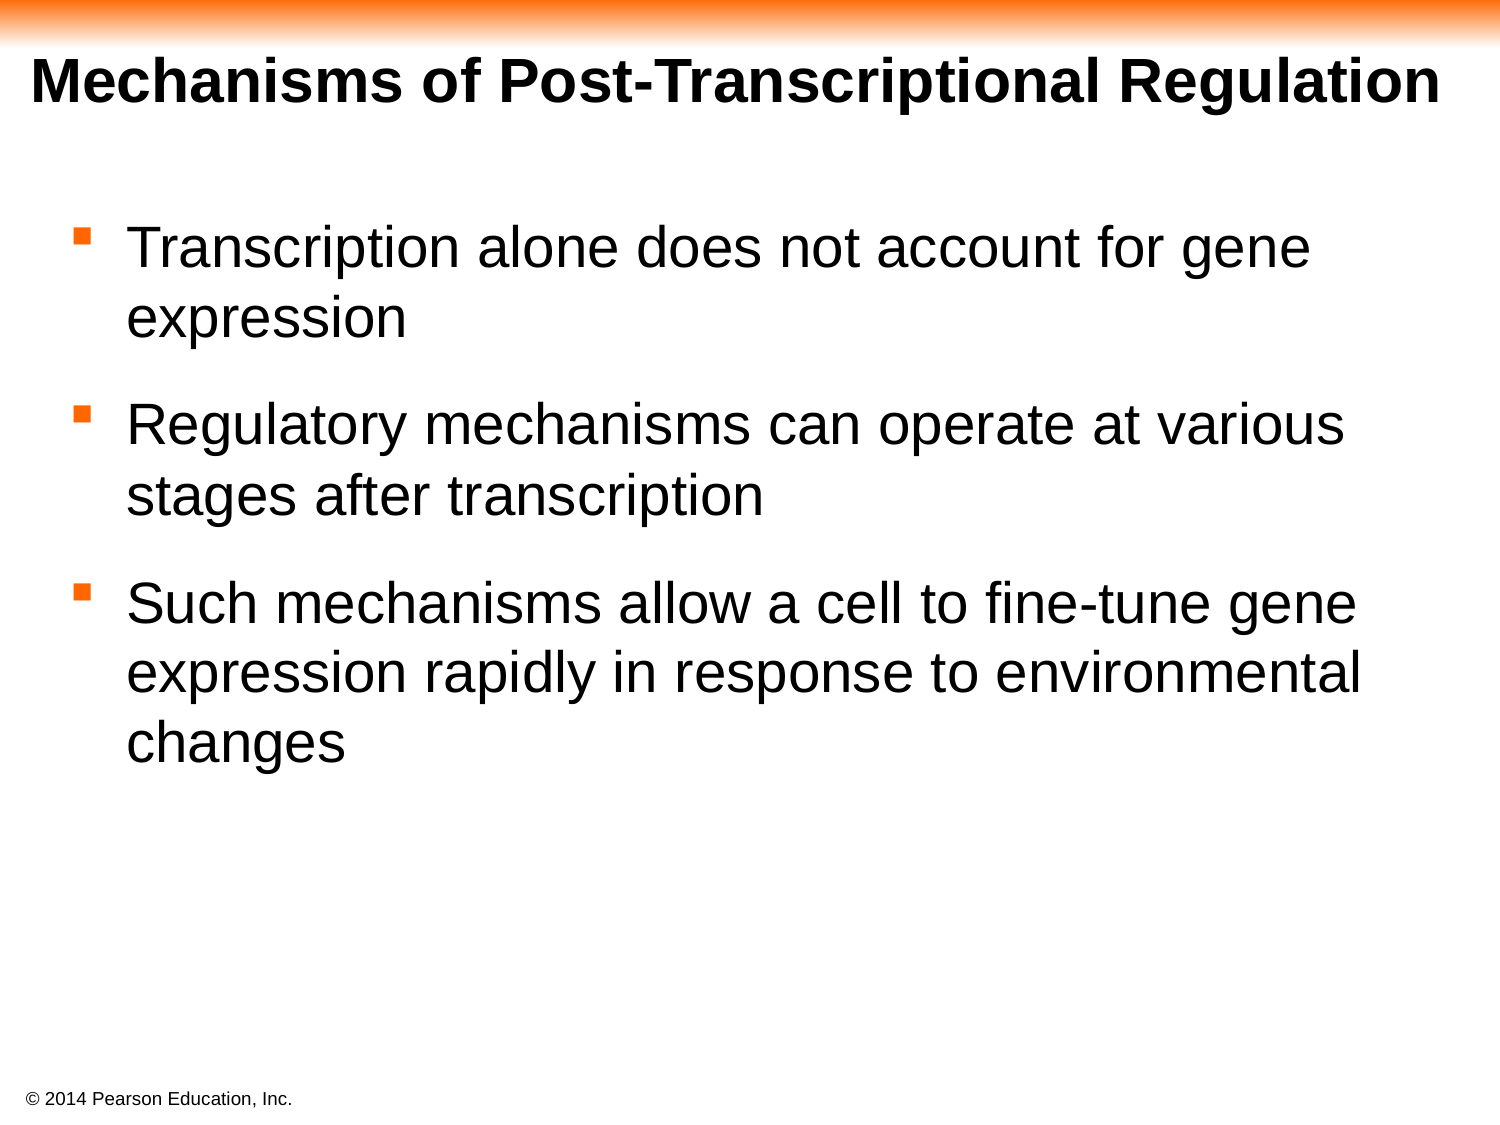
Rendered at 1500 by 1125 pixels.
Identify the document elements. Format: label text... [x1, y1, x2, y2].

list Transcription alone does not account for gene expression Regulatory mechanisms can operate at various stages after transcription Such mechanisms allow a cell to fine-tune gene expression rapidly in response to environmental changes [69, 208, 1464, 1042]
title Mechanisms of Post-Transcriptional Regulation [29, 49, 1470, 184]
